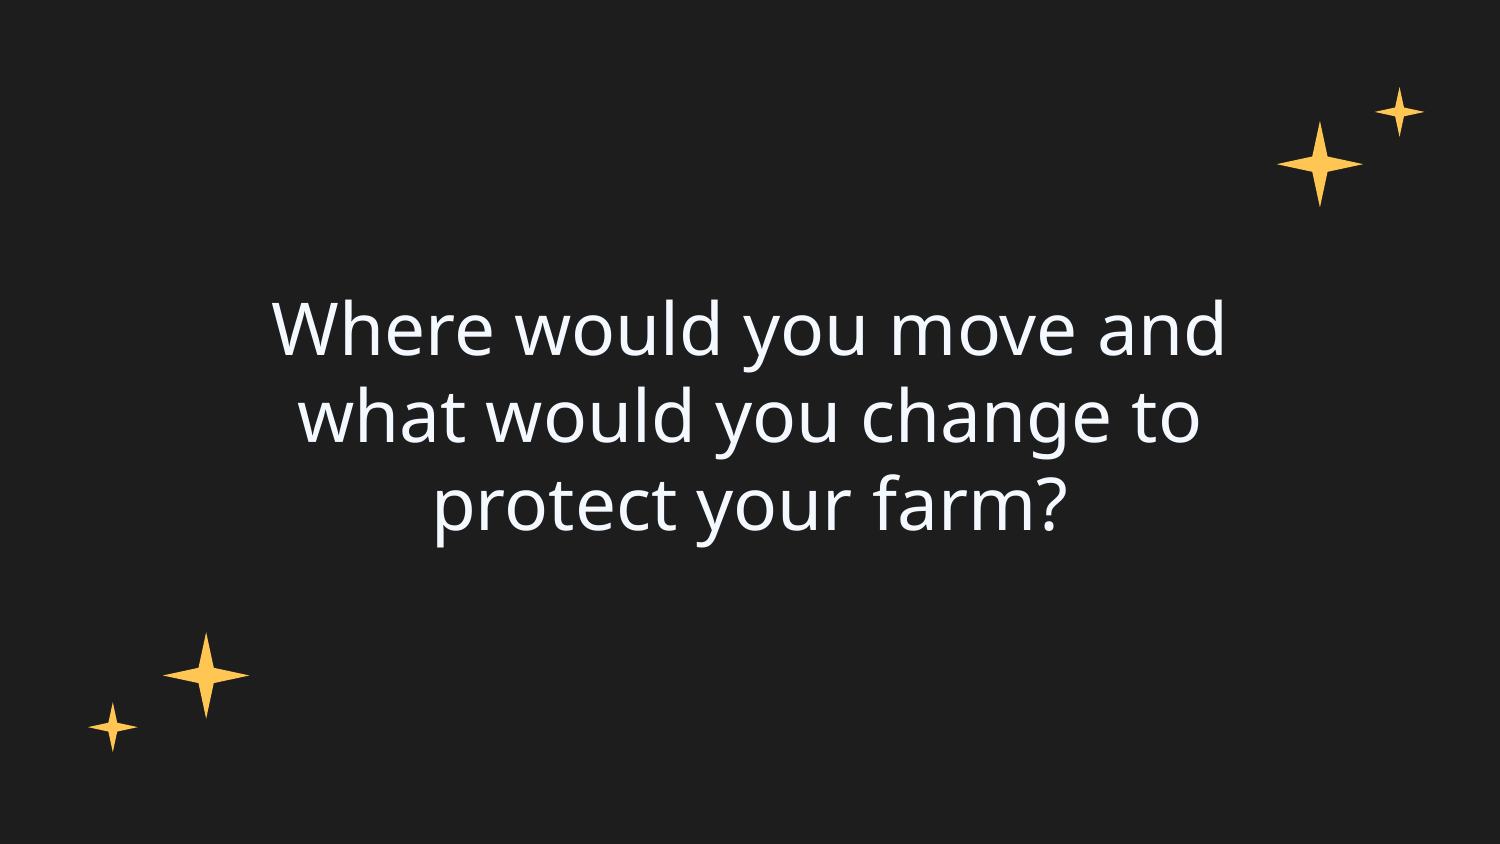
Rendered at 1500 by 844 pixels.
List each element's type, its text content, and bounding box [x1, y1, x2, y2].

title Where would you move and what would you change to protect your farm? [227, 267, 1273, 552]
